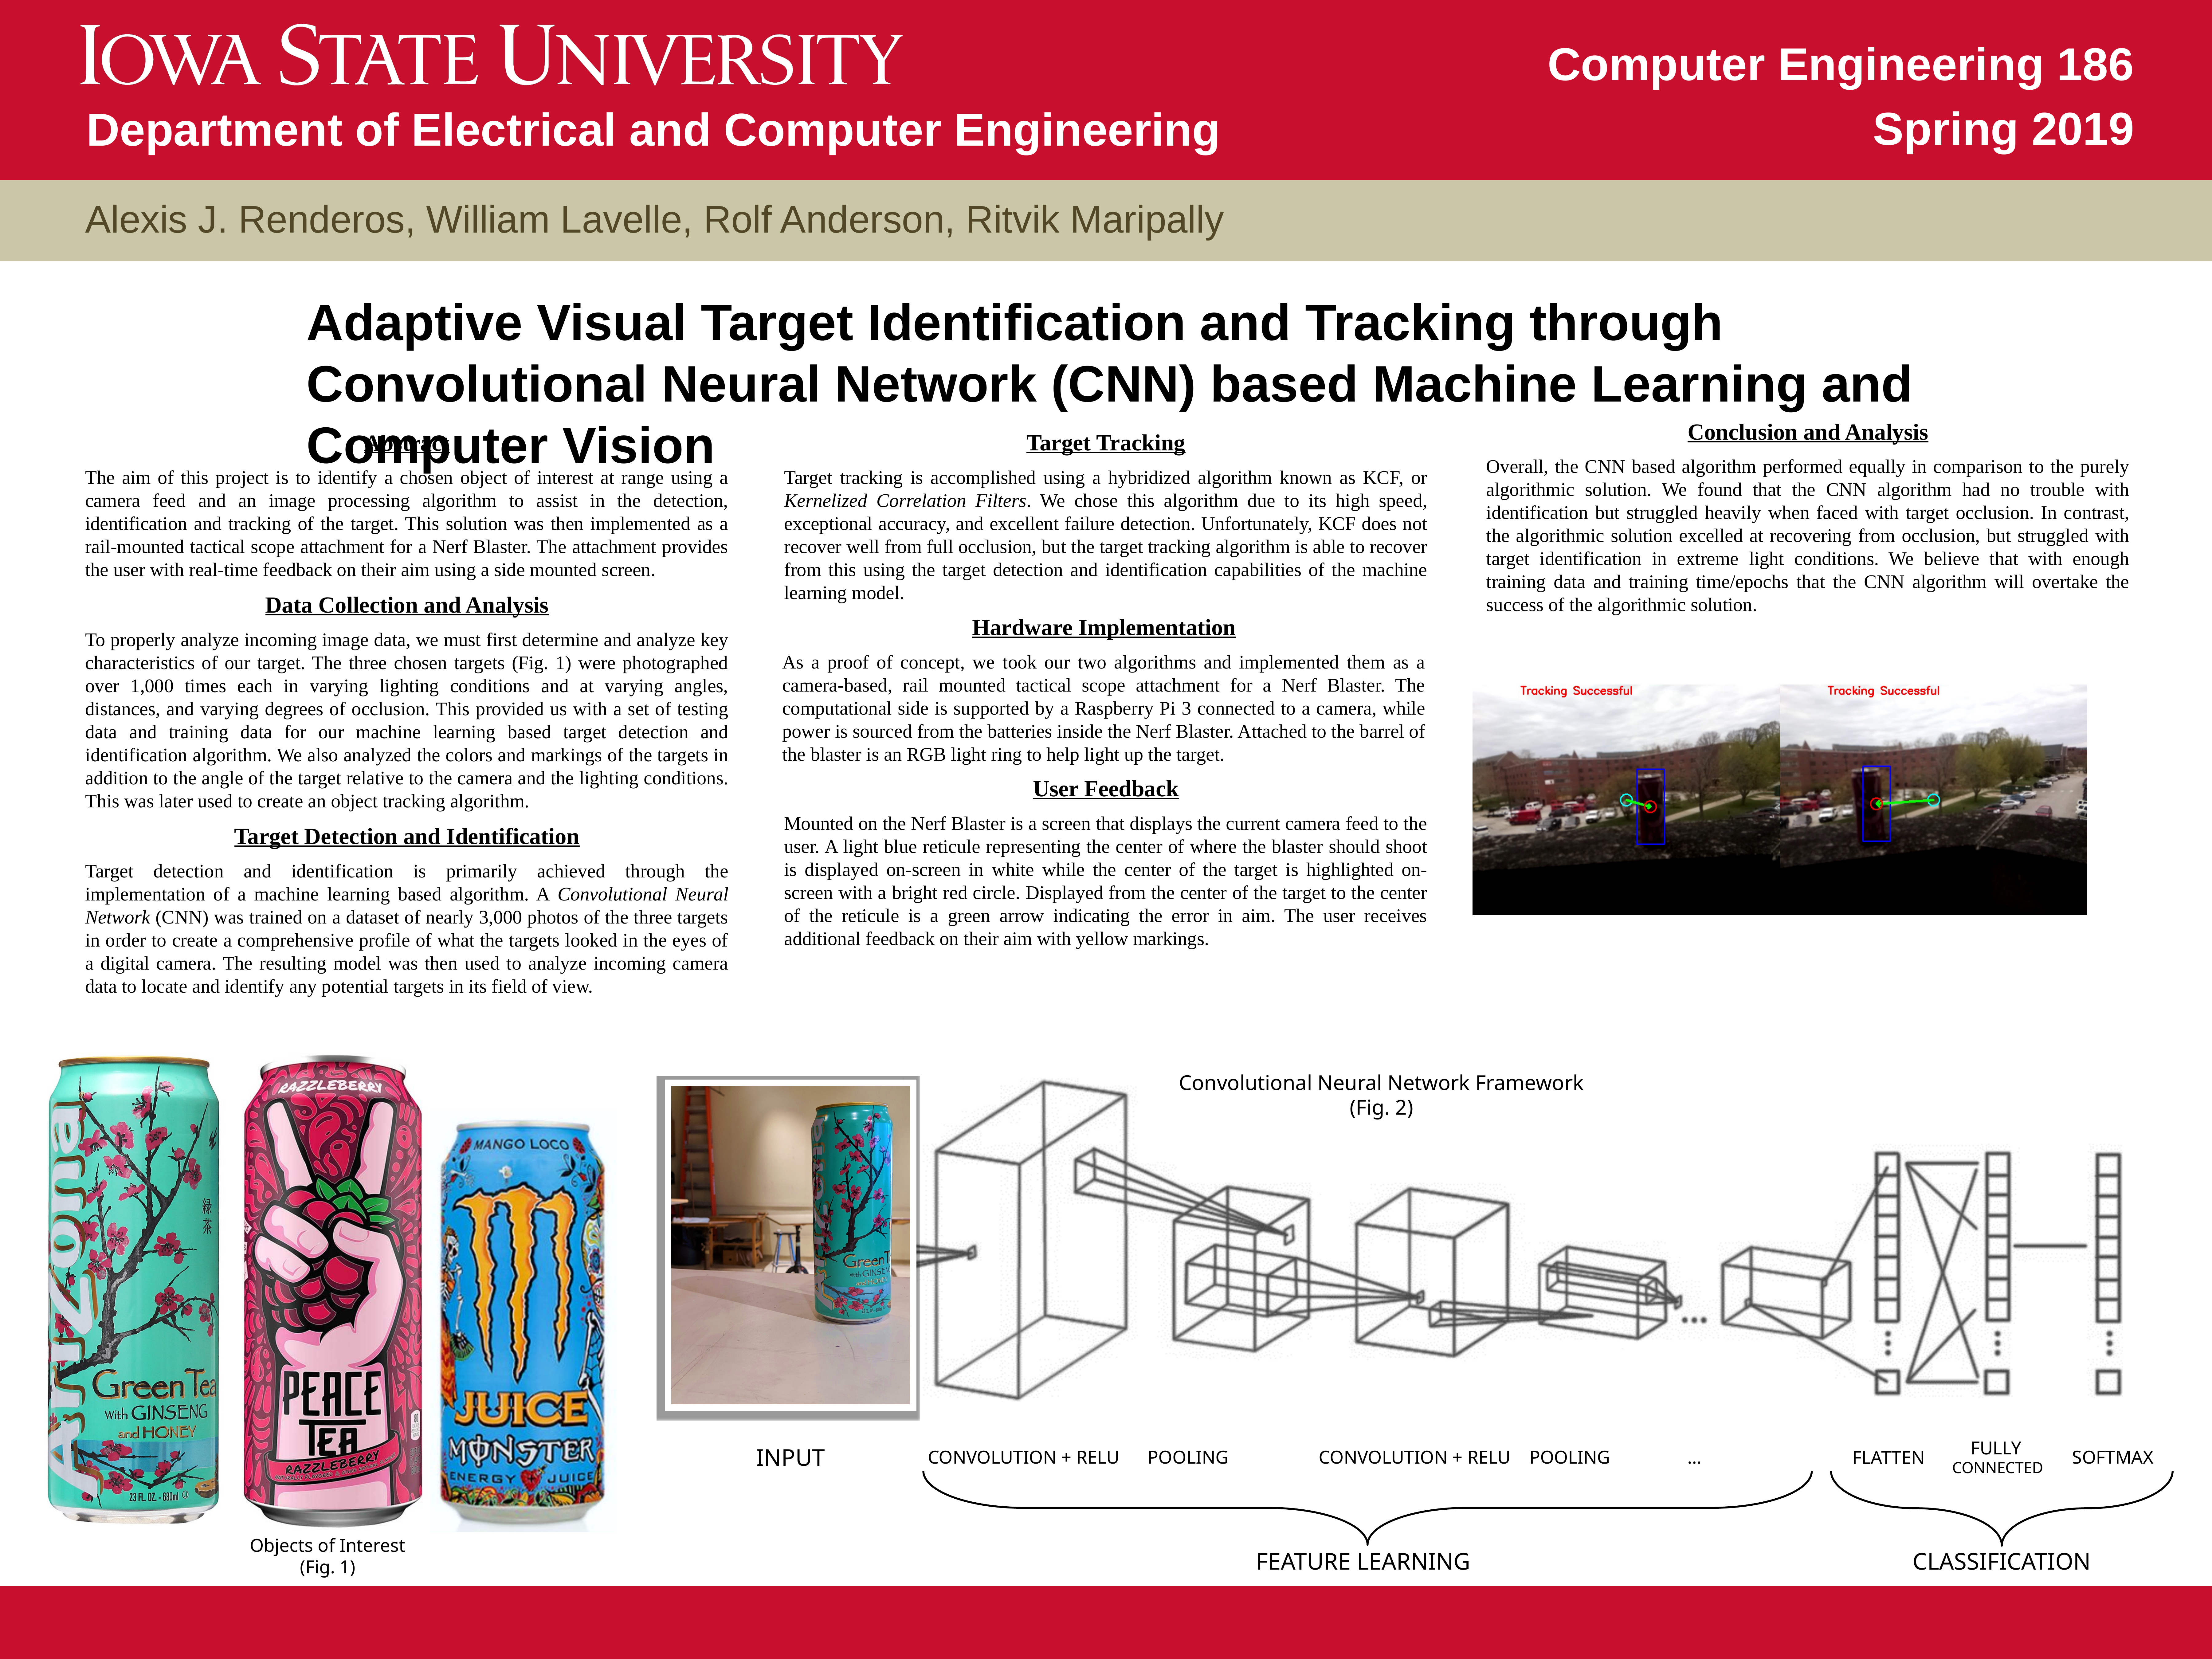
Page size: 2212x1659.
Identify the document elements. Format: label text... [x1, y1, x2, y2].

text_box Convolutional Neural Network Framework (Fig. 2) [1095, 1067, 1669, 1077]
text_box Target Detection and Identification Target detection and identification is primarily achieved through the implementation of a machine learning based algorithm. A Convolutional Neural Network (CNN) was trained on a dataset of nearly 3,000 photos of the three targets in order to create a comprehensive profile of what the targets looked in the eyes of a digital camera. The resulting model was then used to analyze incoming camera data to locate and identify any potential targets in its field of view. [80, 819, 733, 999]
picture [631, 1078, 2123, 1404]
text_box Adaptive Visual Target Identification and Tracking through Convolutional Neural Network (CNN) based Machine Learning and Computer Vision [302, 287, 1919, 476]
text_box User Feedback Mounted on the Nerf Blaster is a screen that displays the current camera feed to the user. A light blue reticule representing the center of where the blaster should shoot is displayed on-screen in white while the center of the target is highlighted on-screen with a bright red circle. Displayed from the center of the target to the center of the reticule is a green arrow indicating the error in aim. The user receives additional feedback on their aim with yellow markings. [779, 771, 1433, 951]
text_box Abstract The aim of this project is to identify a chosen object of interest at range using a camera feed and an image processing algorithm to assist in the detection, identification and tracking of the target. This solution was then implemented as a rail-mounted tactical scope attachment for a Nerf Blaster. The attachment provides the user with real-time feedback on their aim using a side mounted screen. [80, 425, 733, 582]
text_box FLATTEN [1848, 1444, 1934, 1470]
text_box Computer Engineering 186 Spring 2019 [1231, 45, 2139, 155]
text_box Department of Electrical and Computer Engineering [82, 97, 1226, 158]
text_box Objects of Interest (Fig. 1) [38, 1532, 617, 1579]
text_box INPUT [671, 1440, 910, 1473]
text_box CONVOLUTION + RELU POOLING [923, 1443, 1314, 1470]
text_box FULLY CONNECTED [1902, 1434, 2094, 1479]
picture [1473, 684, 2087, 915]
picture [38, 1052, 231, 1527]
text_box Data Collection and Analysis To properly analyze incoming image data, we must first determine and analyze key characteristics of our target. The three chosen targets (Fig. 1) were photographed over 1,000 times each in varying lighting conditions and at varying angles, distances, and varying degrees of occlusion. This provided us with a set of testing data and training data for our machine learning based target detection and identification algorithm. We also analyzed the colors and markings of the targets in addition to the angle of the target relative to the camera and the lighting conditions. This was later used to create an object tracking algorithm. [80, 587, 734, 814]
picture [80, 24, 903, 85]
text_box SOFTMAX [2067, 1443, 2163, 1470]
text_box Alexis J. Renderos, William Lavelle, Rolf Anderson, Ritvik Maripally [80, 192, 2047, 243]
picture [234, 1053, 617, 1532]
text_box FEATURE LEARNING [923, 1544, 1804, 1577]
text_box [923, 1471, 1812, 1544]
text_box Conclusion and Analysis Overall, the CNN based algorithm performed equally in comparison to the purely algorithmic solution. We found that the CNN algorithm had no trouble with identification but struggled heavily when faced with target occlusion. In contrast, the algorithmic solution excelled at recovering from occlusion, but struggled with target identification in extreme light conditions. We believe that with enough training data and training time/epochs that the CNN algorithm will overtake the success of the algorithmic solution. [1481, 414, 2135, 618]
text_box Target Tracking Target tracking is accomplished using a hybridized algorithm known as KCF, or Kernelized Correlation Filters. We chose this algorithm due to its high speed, exceptional accuracy, and excellent failure detection. Unfortunately, KCF does not recover well from full occlusion, but the target tracking algorithm is able to recover from this using the target detection and identification capabilities of the machine learning model. [779, 425, 1433, 606]
text_box CONVOLUTION + RELU POOLING … [1314, 1443, 1888, 1470]
text_box CLASSIFICATION [1831, 1544, 2173, 1577]
text_box Hardware Implementation As a proof of concept, we took our two algorithms and implemented them as a camera-based, rail mounted tactical scope attachment for a Nerf Blaster. The computational side is supported by a Raspberry Pi 3 connected to a camera, while power is sourced from the batteries inside the Nerf Blaster. Attached to the barrel of the blaster is an RGB light ring to help light up the target. [778, 610, 1430, 767]
text_box [1831, 1471, 2173, 1544]
